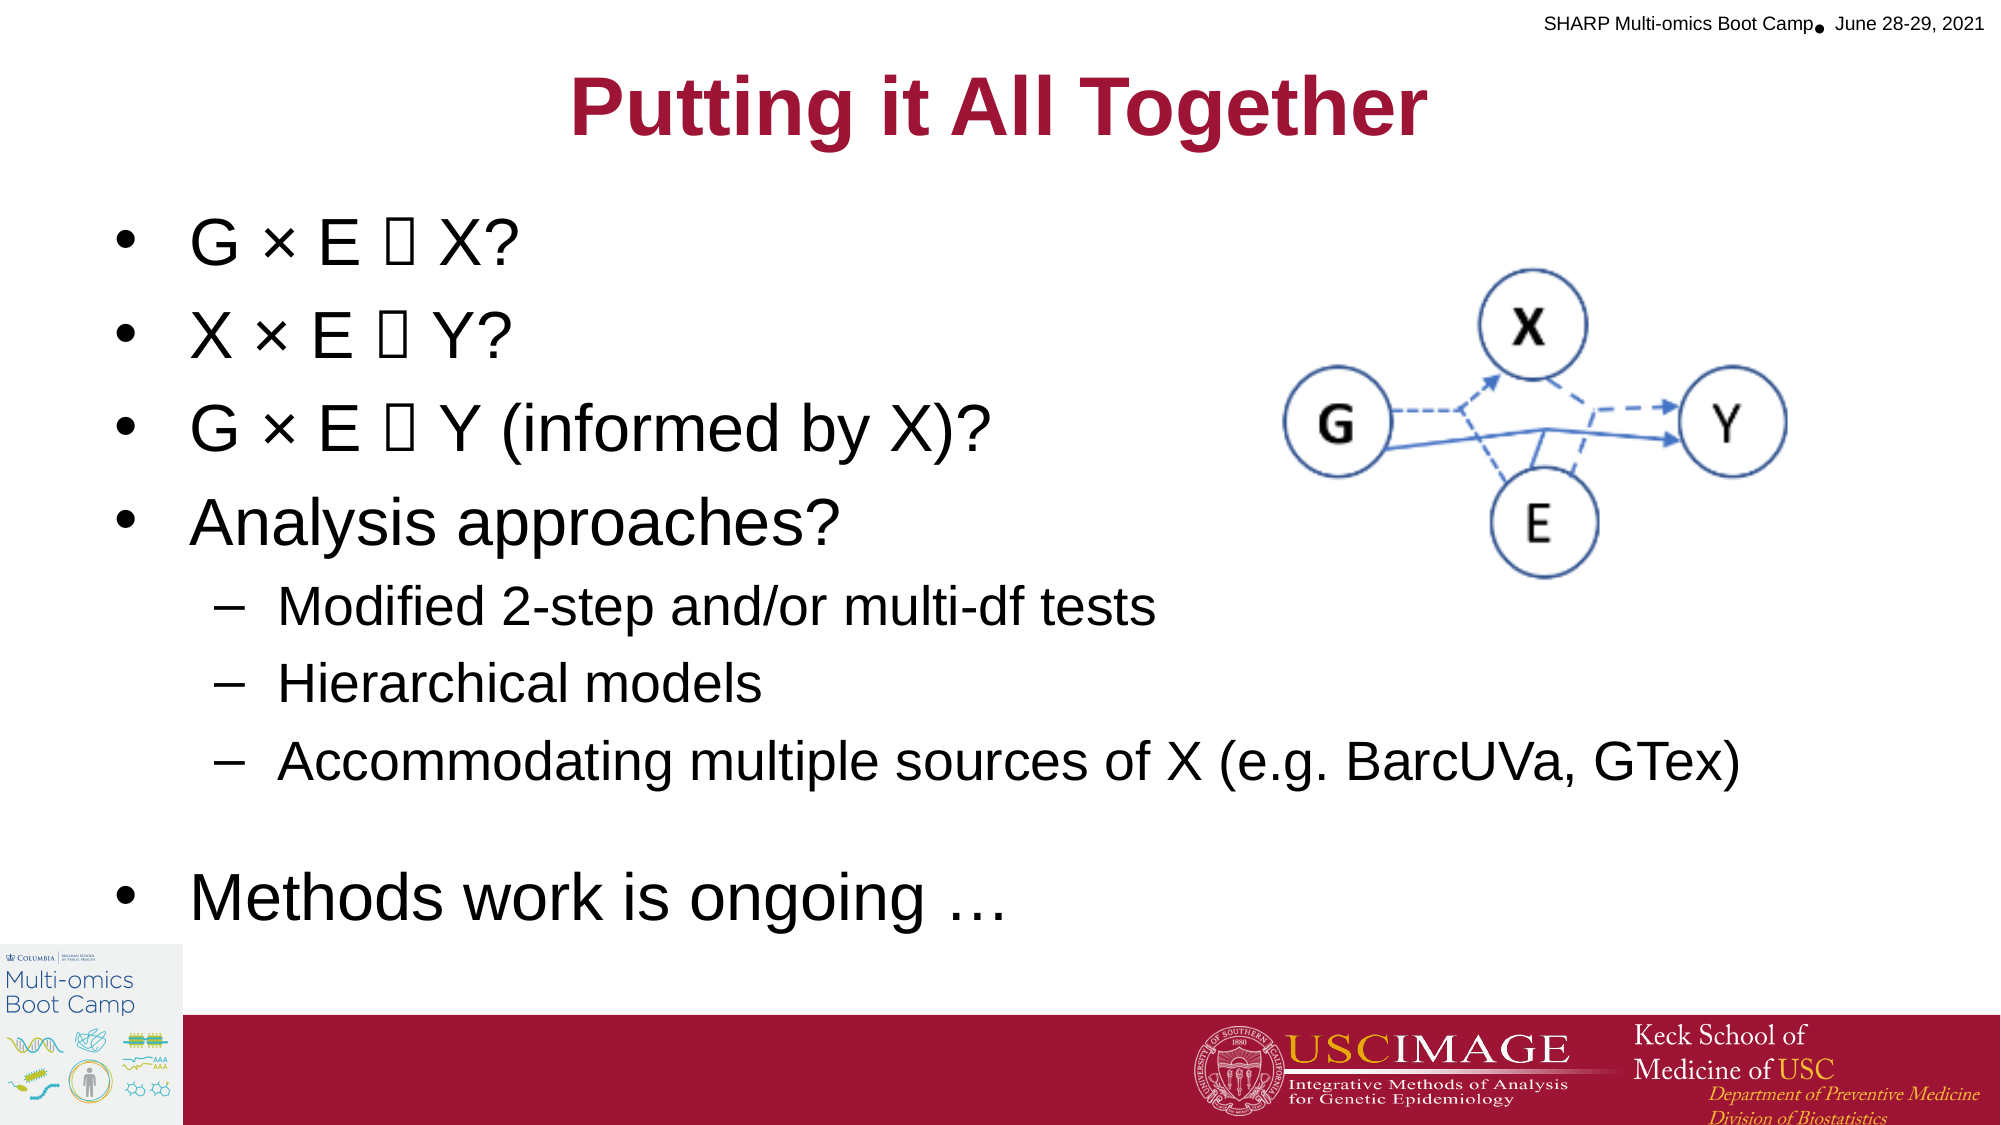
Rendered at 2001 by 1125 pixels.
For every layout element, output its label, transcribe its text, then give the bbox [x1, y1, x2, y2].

title Putting it All Together [99, 45, 1900, 162]
picture [1178, 1012, 1713, 1125]
list G × E  X? X × E  Y? G × E  Y (informed by X)? Analysis approaches? Modified 2-step and/or multi-df tests Hierarchical models Accommodating multiple sources of X (e.g. BarcUVa, GTex) Methods work is ongoing … [99, 191, 1900, 934]
picture [0, 944, 183, 1125]
picture [1272, 263, 1799, 591]
